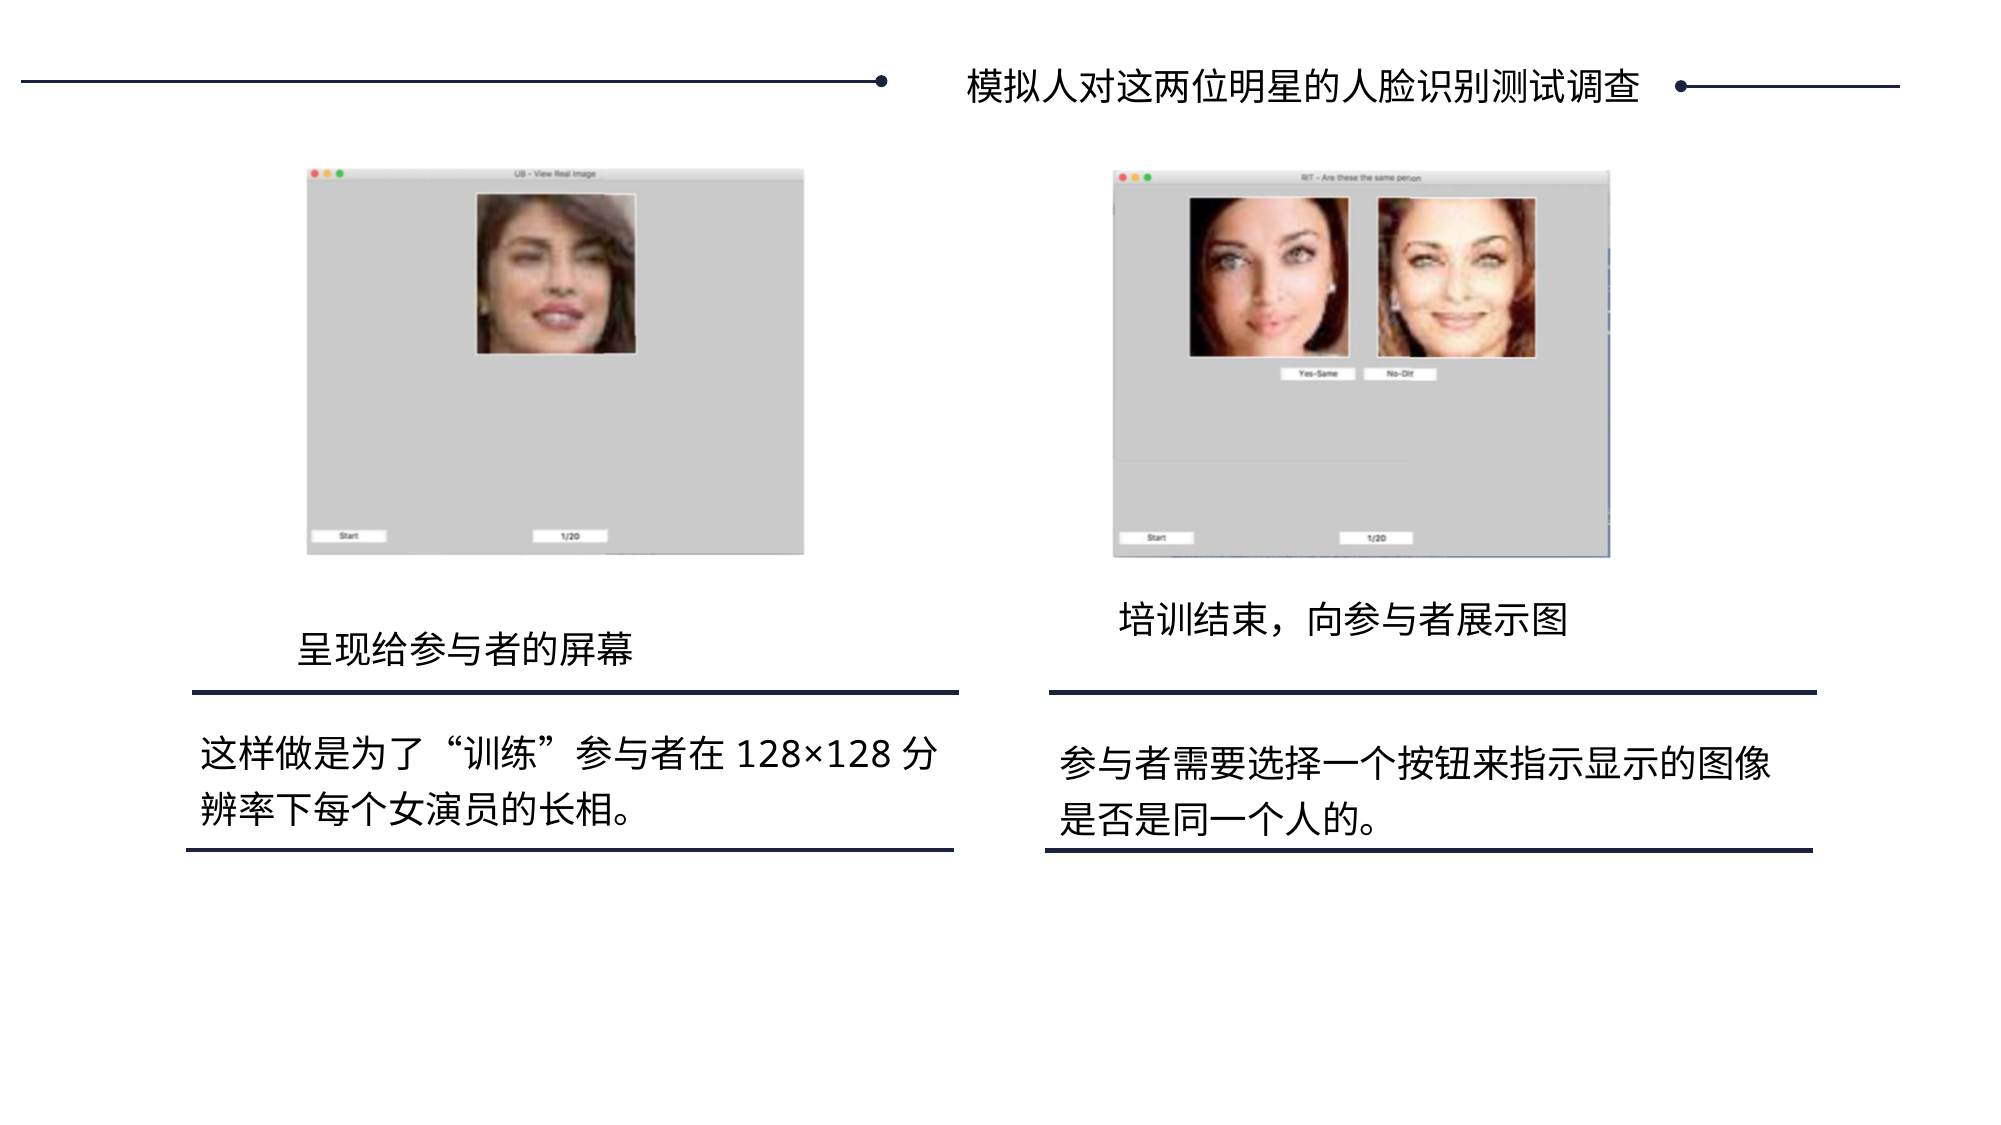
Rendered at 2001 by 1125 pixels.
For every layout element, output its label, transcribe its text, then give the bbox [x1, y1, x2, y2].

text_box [1674, 79, 1901, 93]
picture [274, 133, 817, 563]
picture [1099, 169, 1624, 571]
text_box 模拟人对这两位明星的人脸识别测试调查 [951, 34, 1670, 120]
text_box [20, 74, 888, 88]
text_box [185, 618, 1027, 835]
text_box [1044, 588, 1813, 845]
